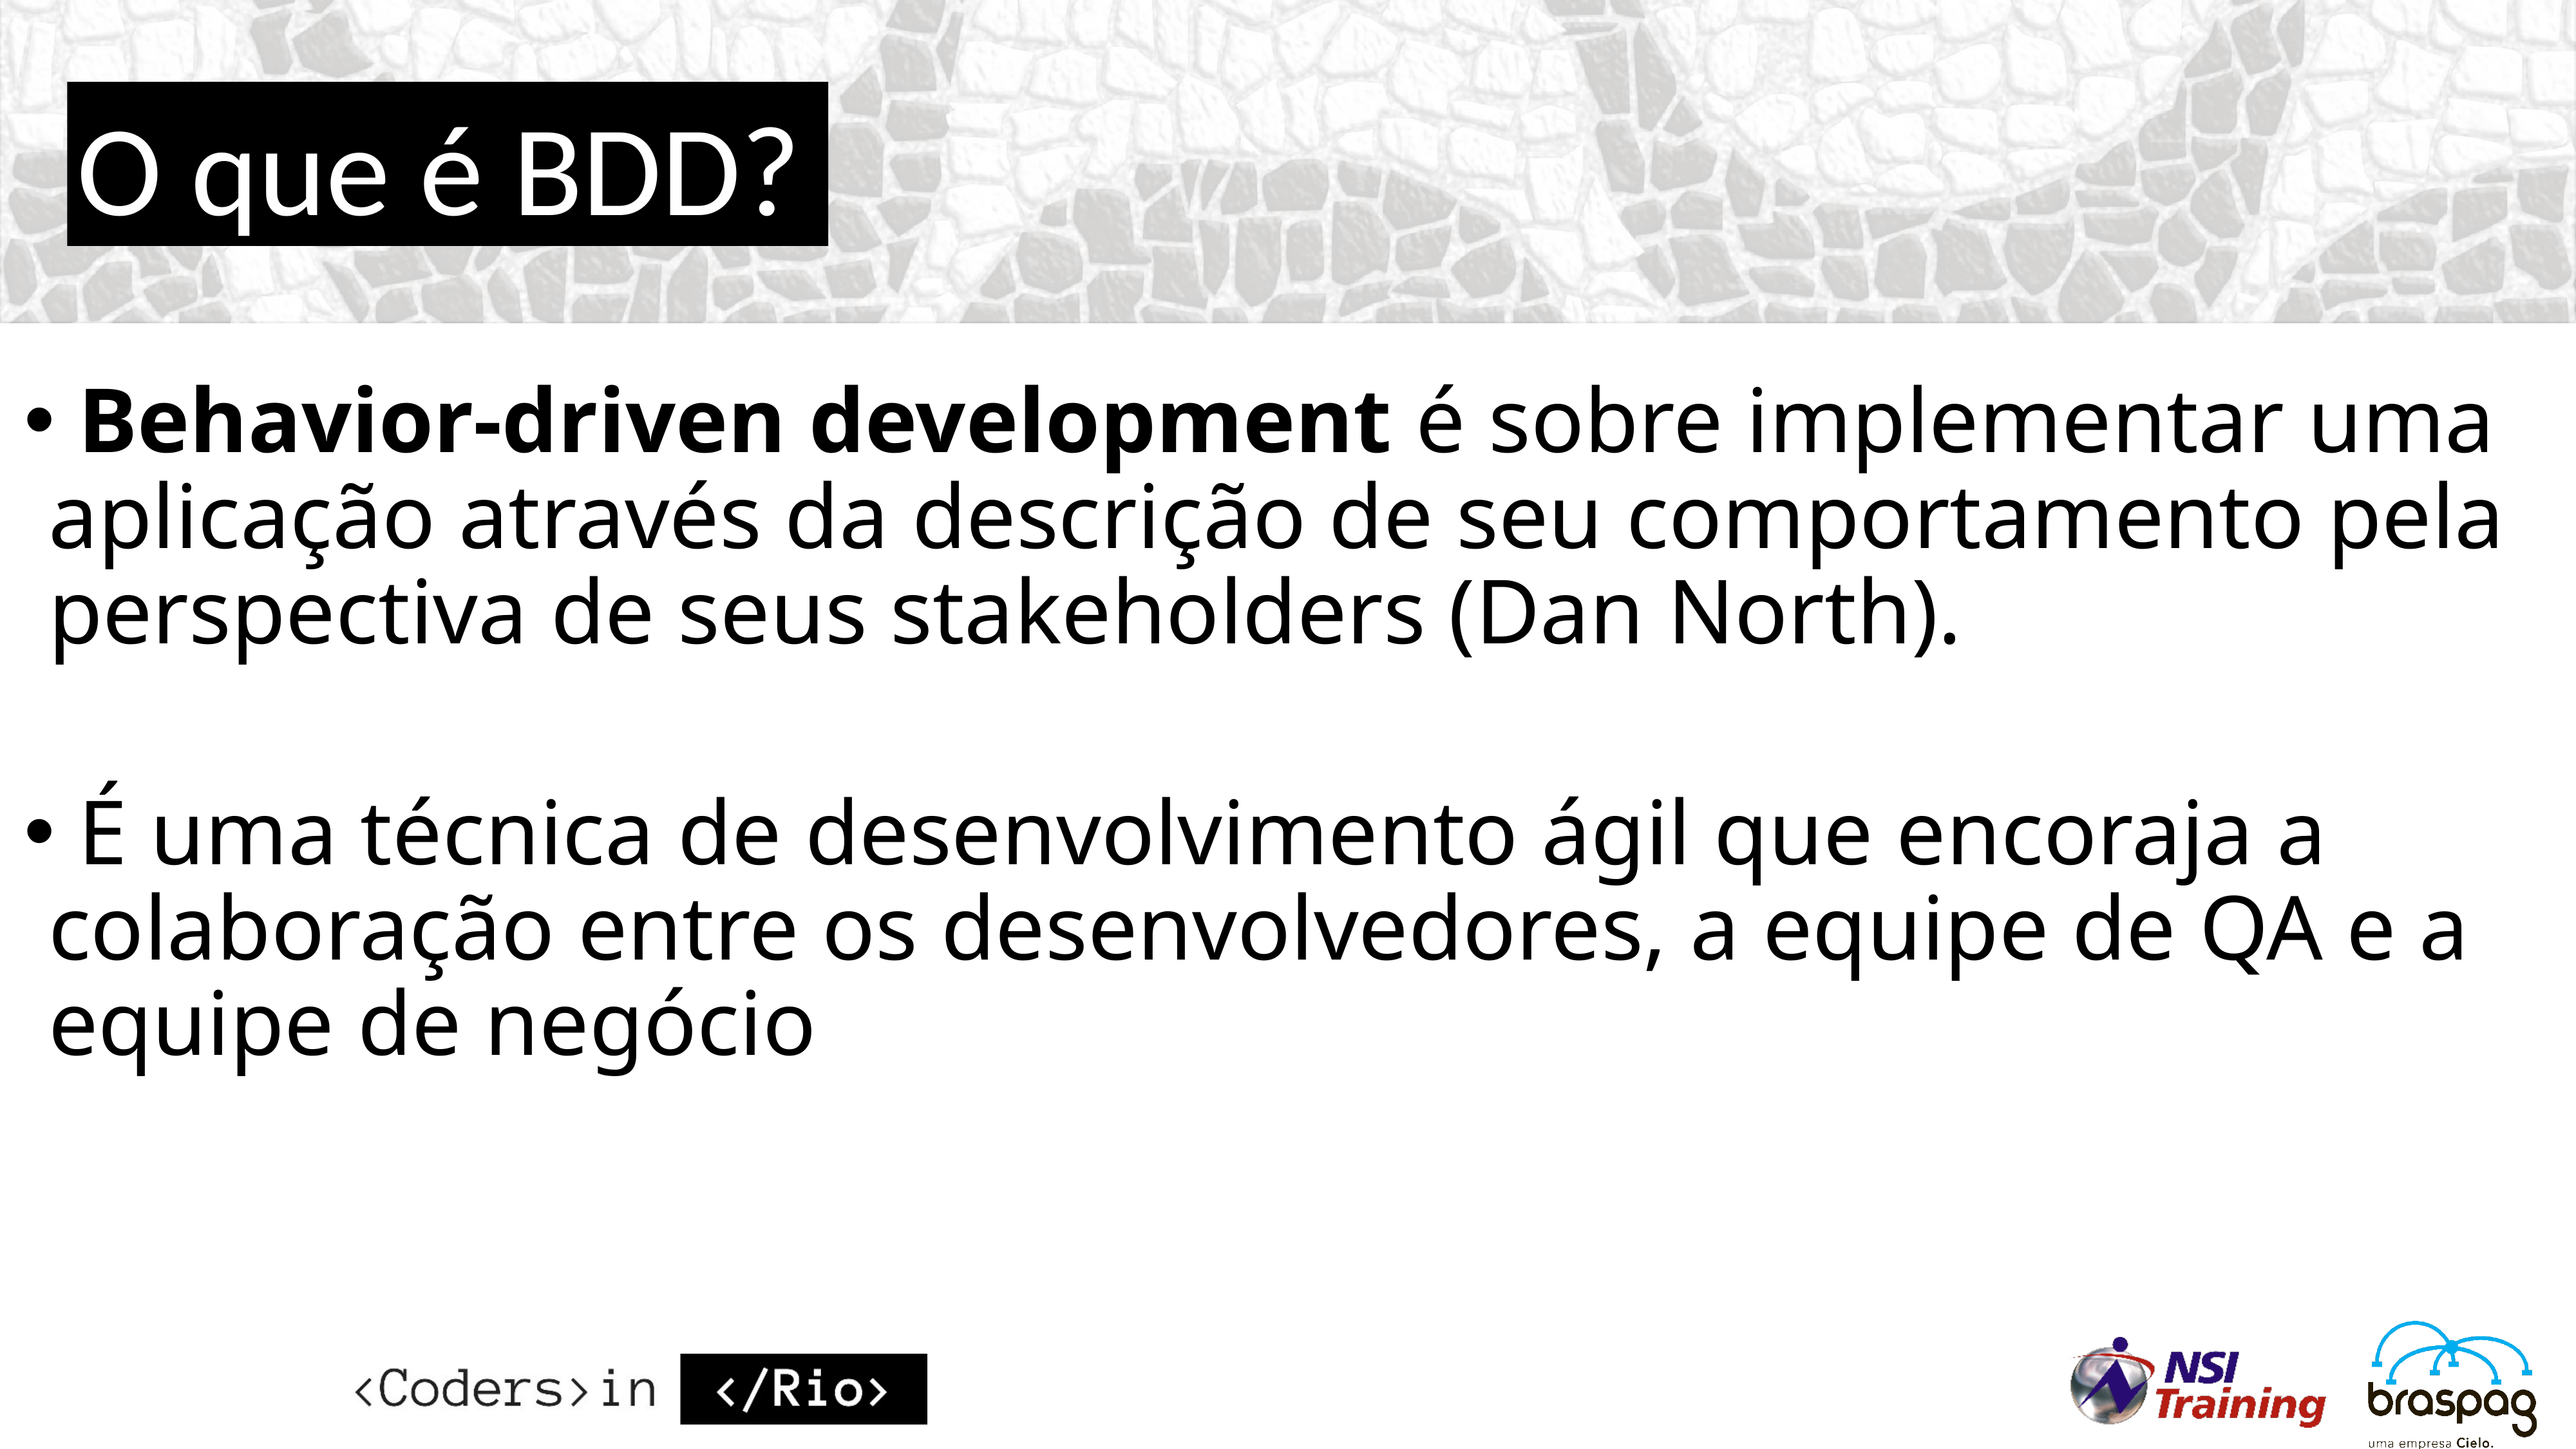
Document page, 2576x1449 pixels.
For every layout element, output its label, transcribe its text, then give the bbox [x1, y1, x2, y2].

text_box O que é BDD? [67, 82, 829, 246]
text_box Behavior-driven development é sobre implementar uma aplicação através da descrição de seu comportamento pela perspectiva de seus stakeholders (Dan North). É uma técnica de desenvolvimento ágil que encoraja a colaboração entre os desenvolvedores, a equipe de QA e a equipe de negócio [14, 371, 2553, 1329]
picture [2351, 1329, 2552, 1449]
picture [329, 1354, 927, 1425]
picture [2069, 1337, 2326, 1428]
